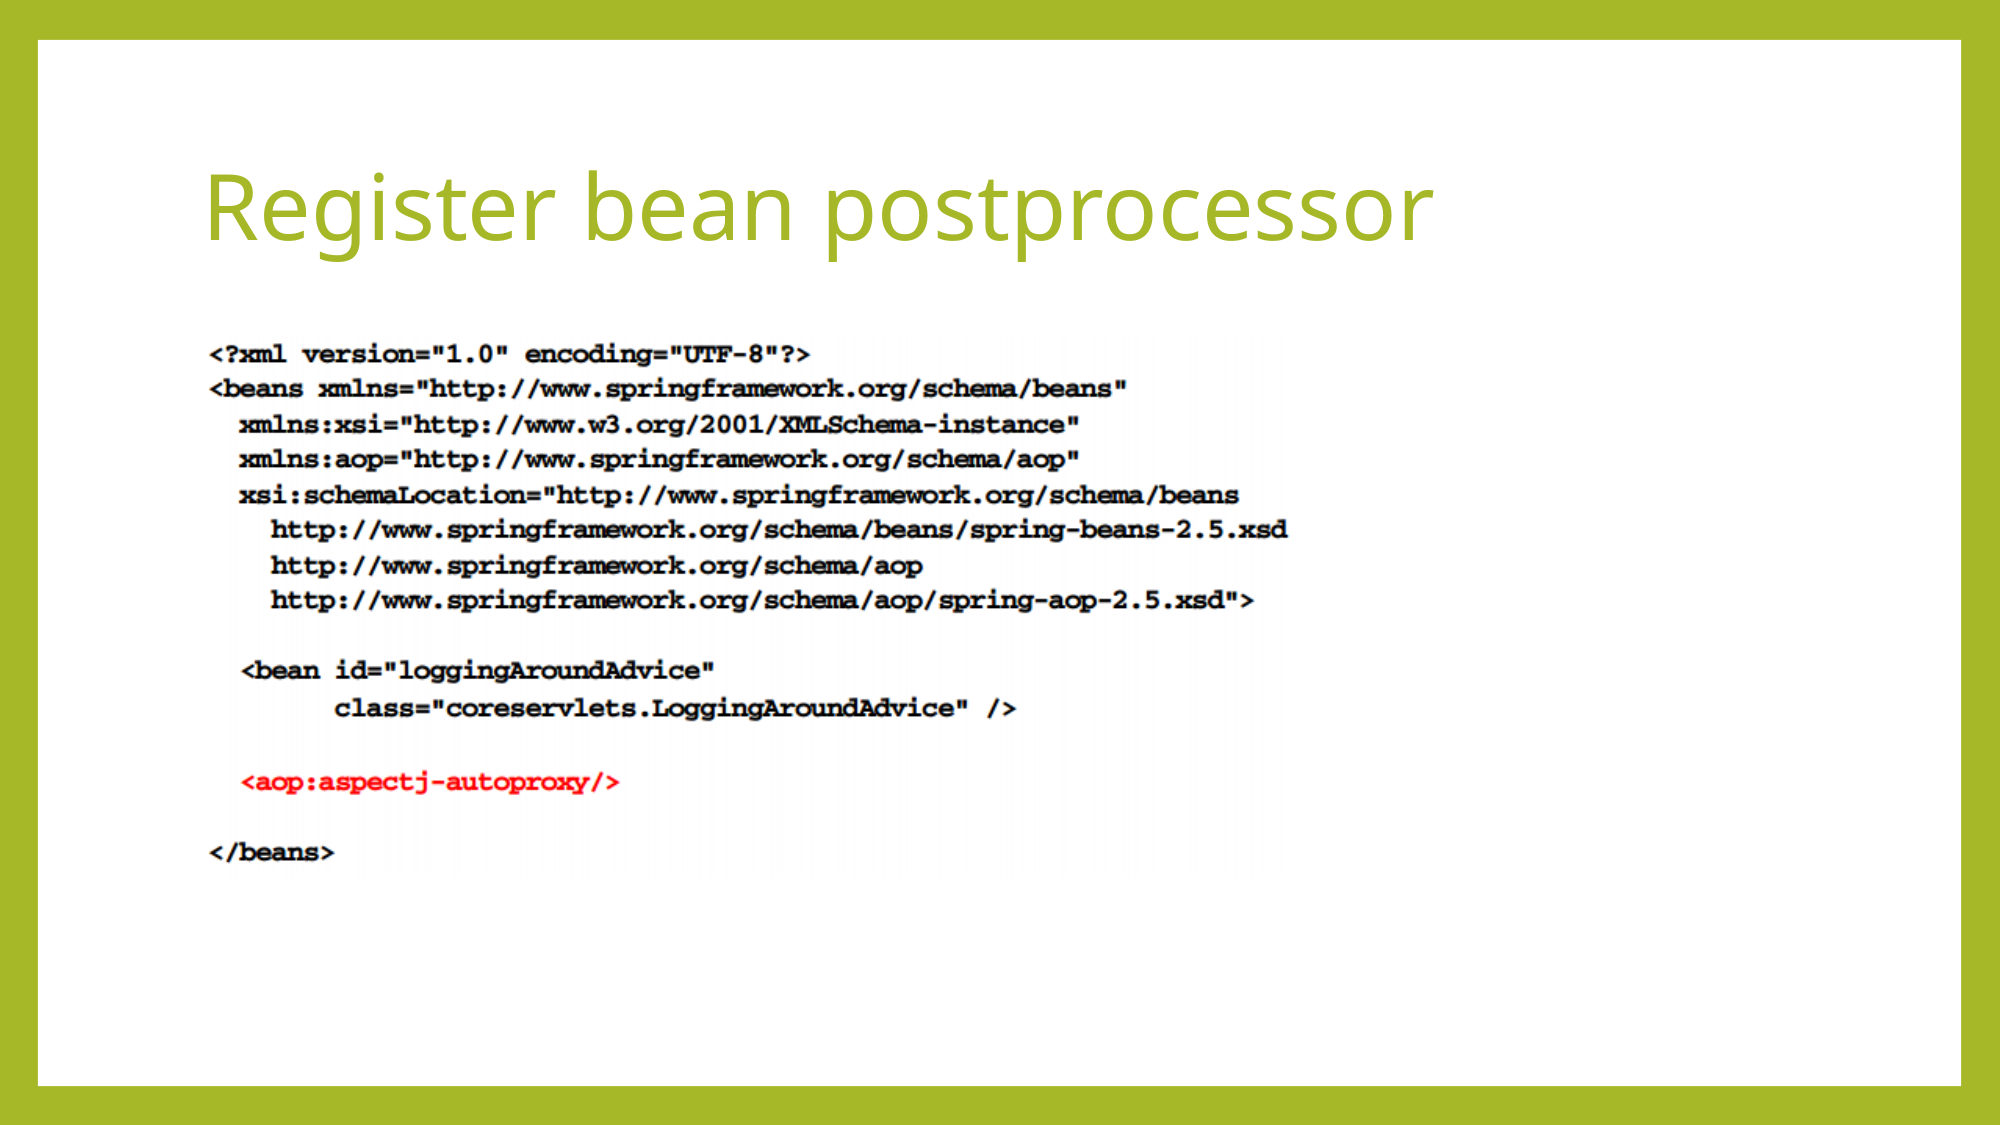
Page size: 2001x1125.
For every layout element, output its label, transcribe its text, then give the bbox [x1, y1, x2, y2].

picture [205, 336, 1291, 878]
title Register bean postprocessor [187, 99, 1808, 323]
